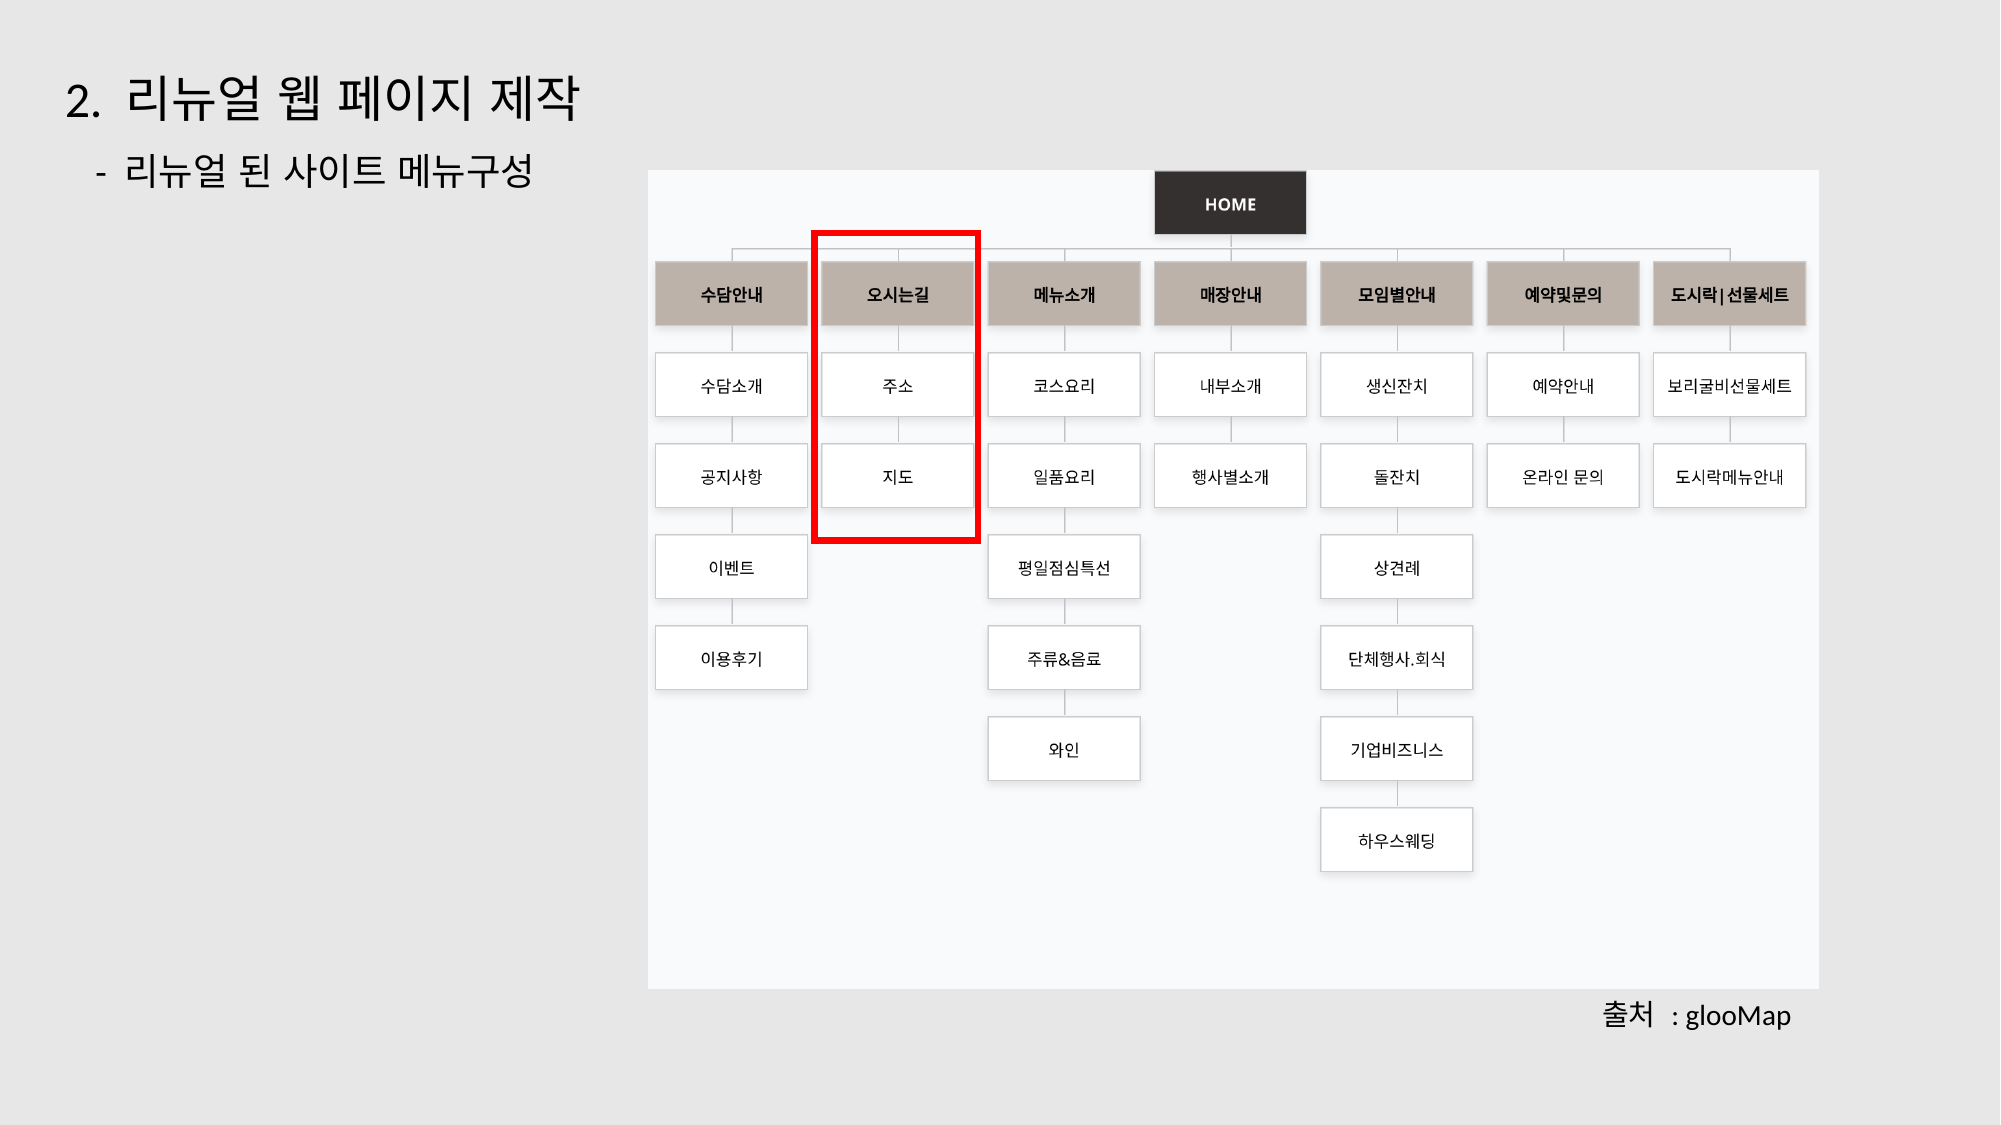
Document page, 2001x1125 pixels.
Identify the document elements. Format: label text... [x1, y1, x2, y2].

picture [648, 170, 1819, 989]
text_box - 리뉴얼 된 사이트 메뉴구성 [80, 140, 551, 201]
text_box 출처 : glooMap [1574, 989, 1819, 1039]
text_box 2. 리뉴얼 웹 페이지 제작 [49, 60, 694, 135]
